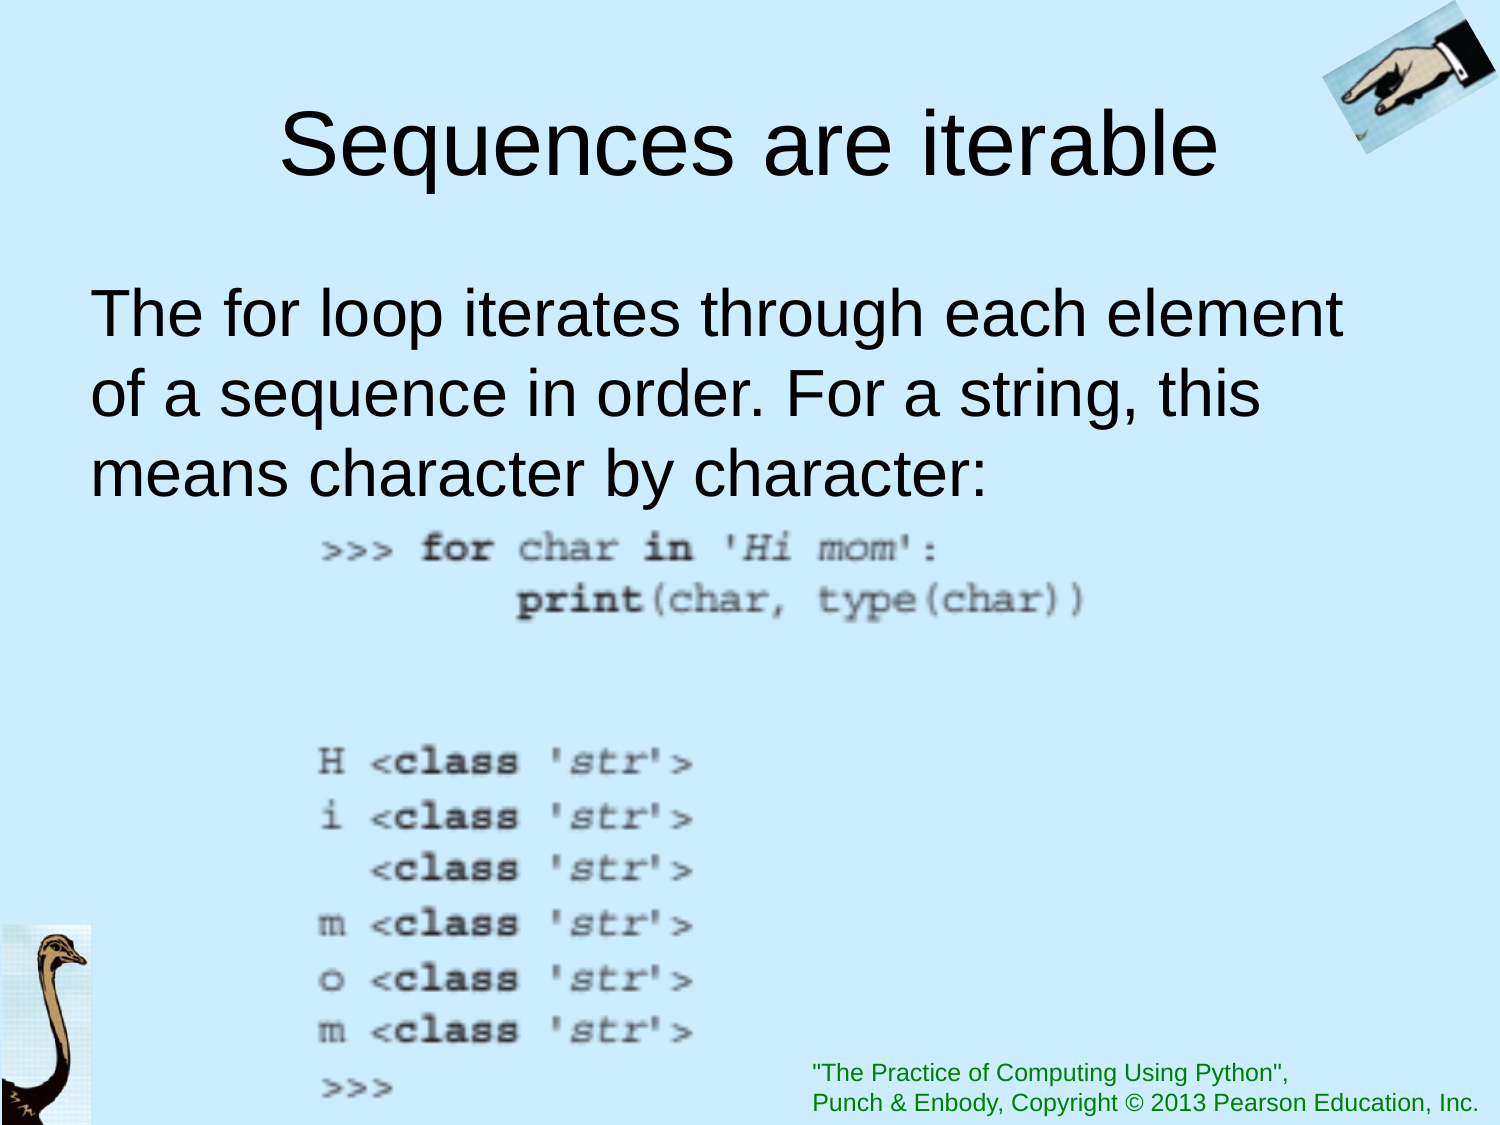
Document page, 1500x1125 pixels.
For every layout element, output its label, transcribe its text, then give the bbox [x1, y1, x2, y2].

picture [1378, 0, 1499, 120]
picture [2, 924, 92, 1125]
picture [287, 499, 1101, 1110]
title Sequences are iterable [75, 45, 1425, 233]
list The for loop iterates through each element of a sequence in order. For a string, this means character by character: [75, 262, 1425, 1005]
